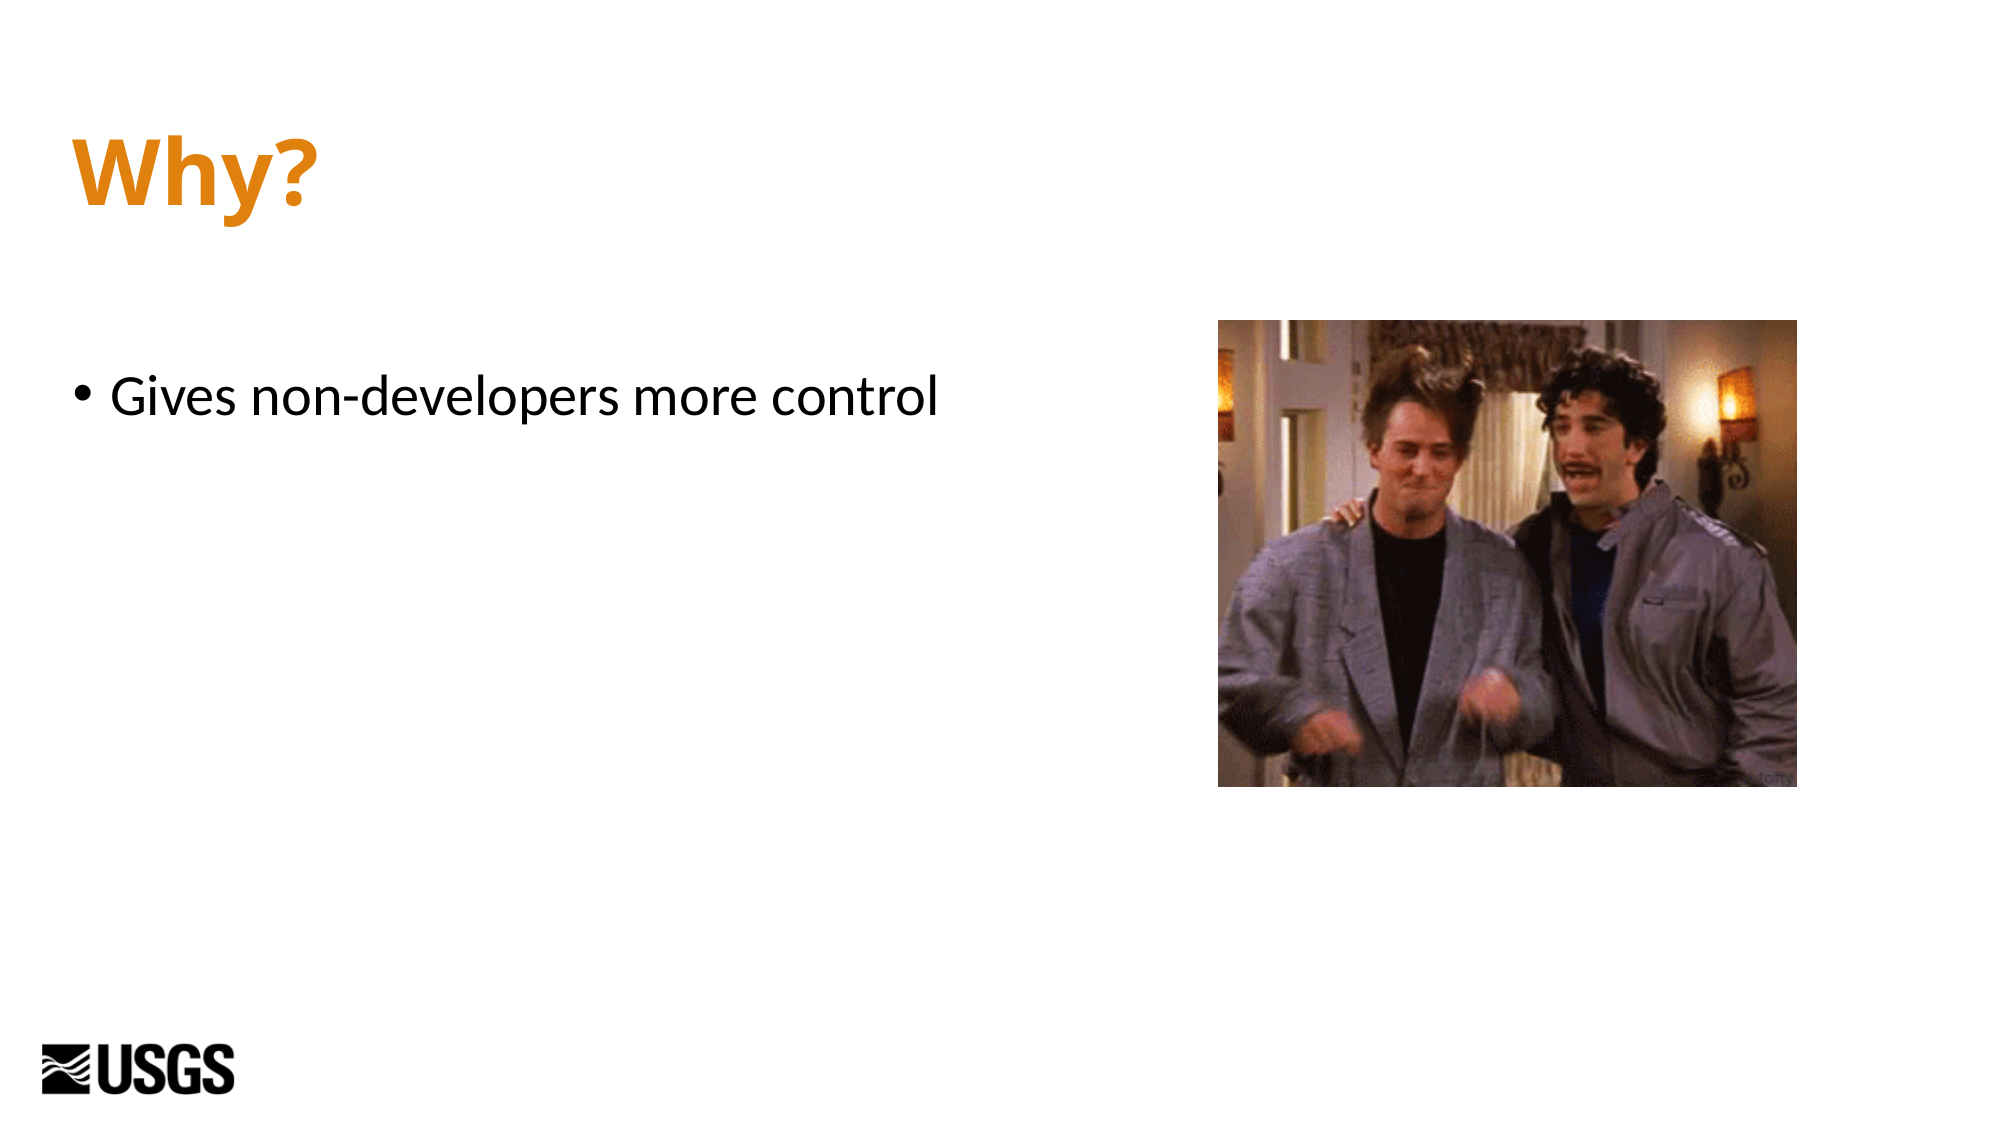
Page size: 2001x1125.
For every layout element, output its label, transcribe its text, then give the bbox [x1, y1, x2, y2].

list Gives non-developers more control [57, 314, 1091, 1029]
picture [0, 0, 2001, 1125]
title Why? [57, 67, 1783, 285]
